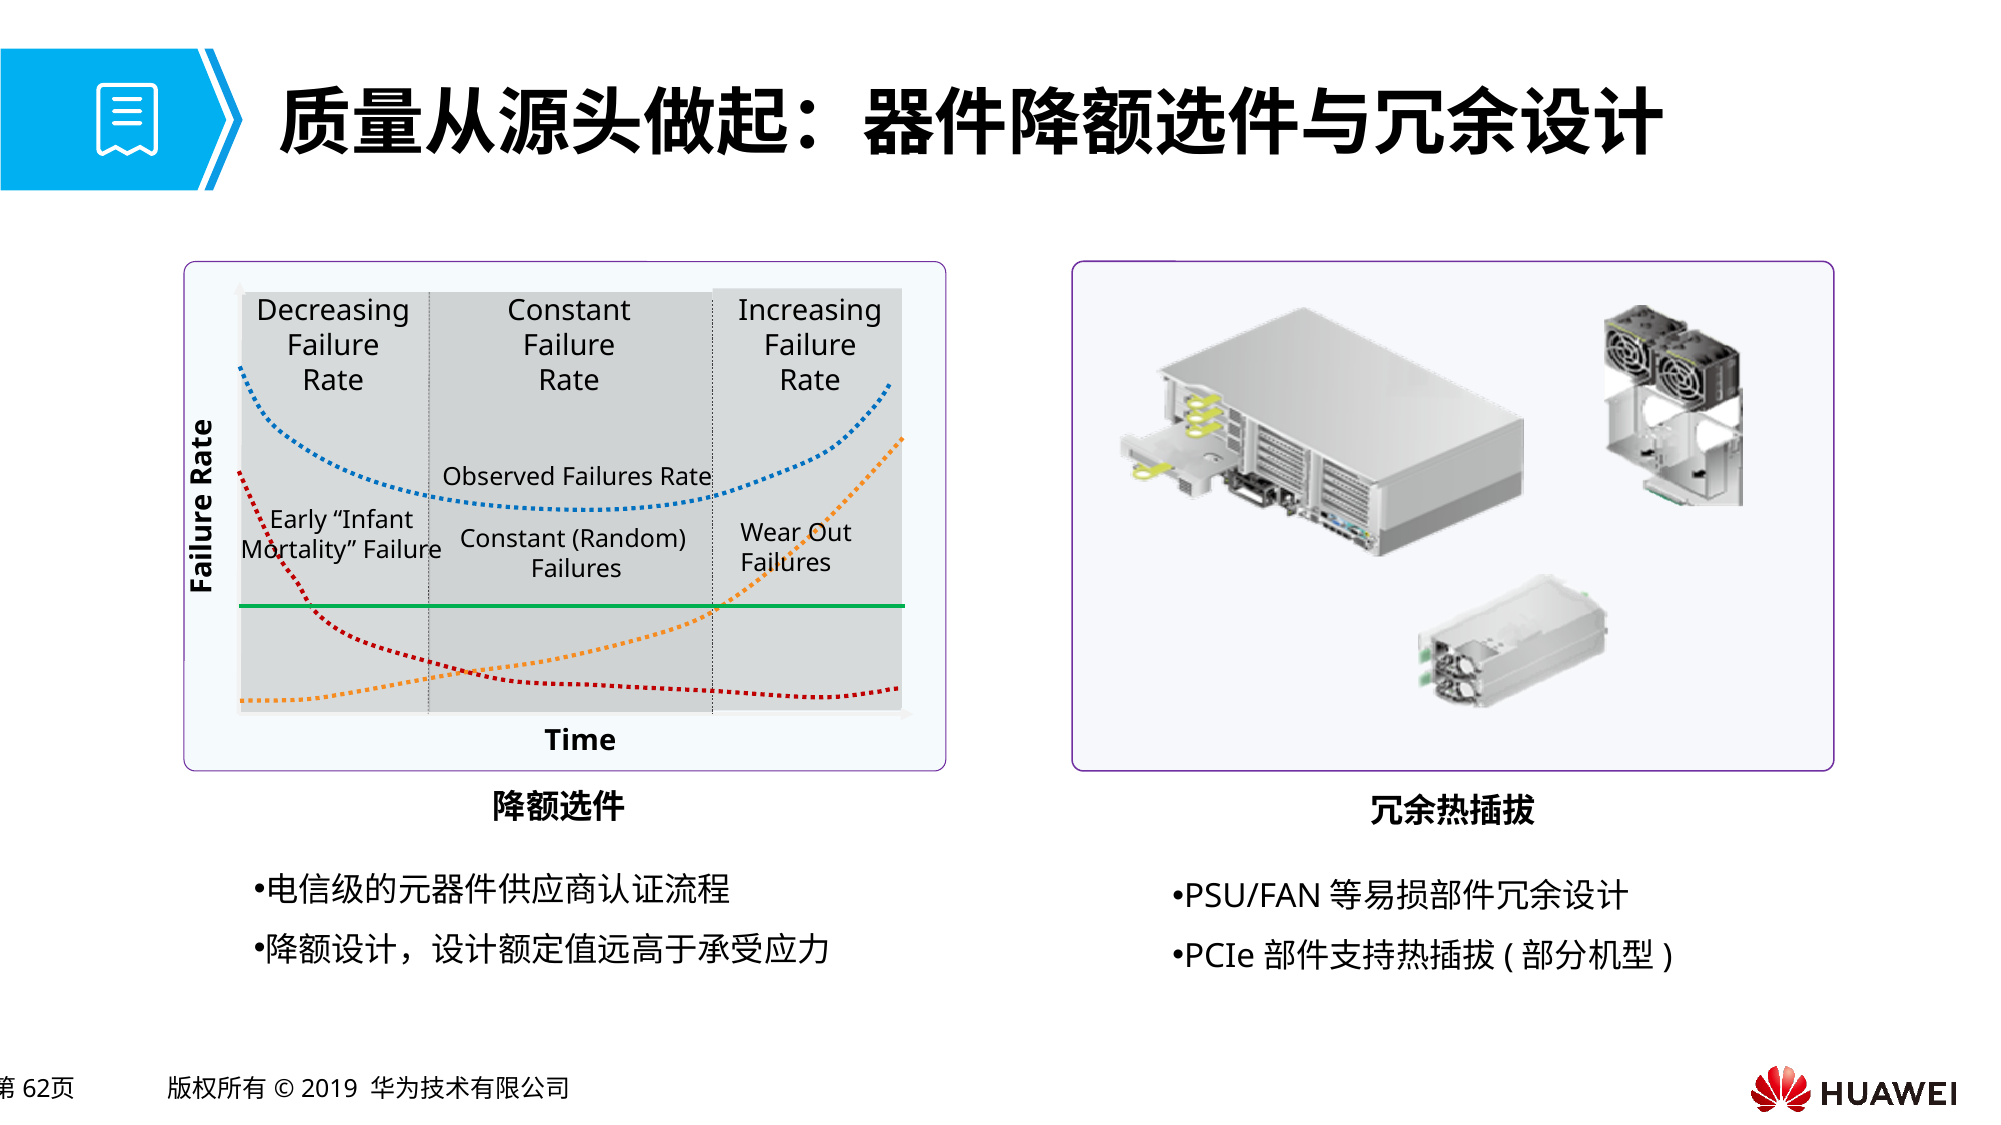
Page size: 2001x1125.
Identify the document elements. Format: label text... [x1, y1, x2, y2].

text_box [1072, 261, 1834, 771]
text_box 降额选件 [384, 779, 734, 831]
text_box 电信级的元器件供应商认证流程 降额设计，设计额定值远高于承受应力 [210, 840, 878, 975]
text_box [184, 261, 946, 280]
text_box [174, 281, 952, 765]
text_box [1118, 305, 1743, 711]
title 质量从源头做起：器件降额选件与冗余设计 [261, 67, 1875, 173]
picture [1751, 1066, 1956, 1112]
text_box 冗余热插拔 [1278, 784, 1628, 836]
text_box PSU/FAN等易损部件冗余设计 PCIe部件支持热插拔(部分机型) [1129, 847, 1941, 982]
